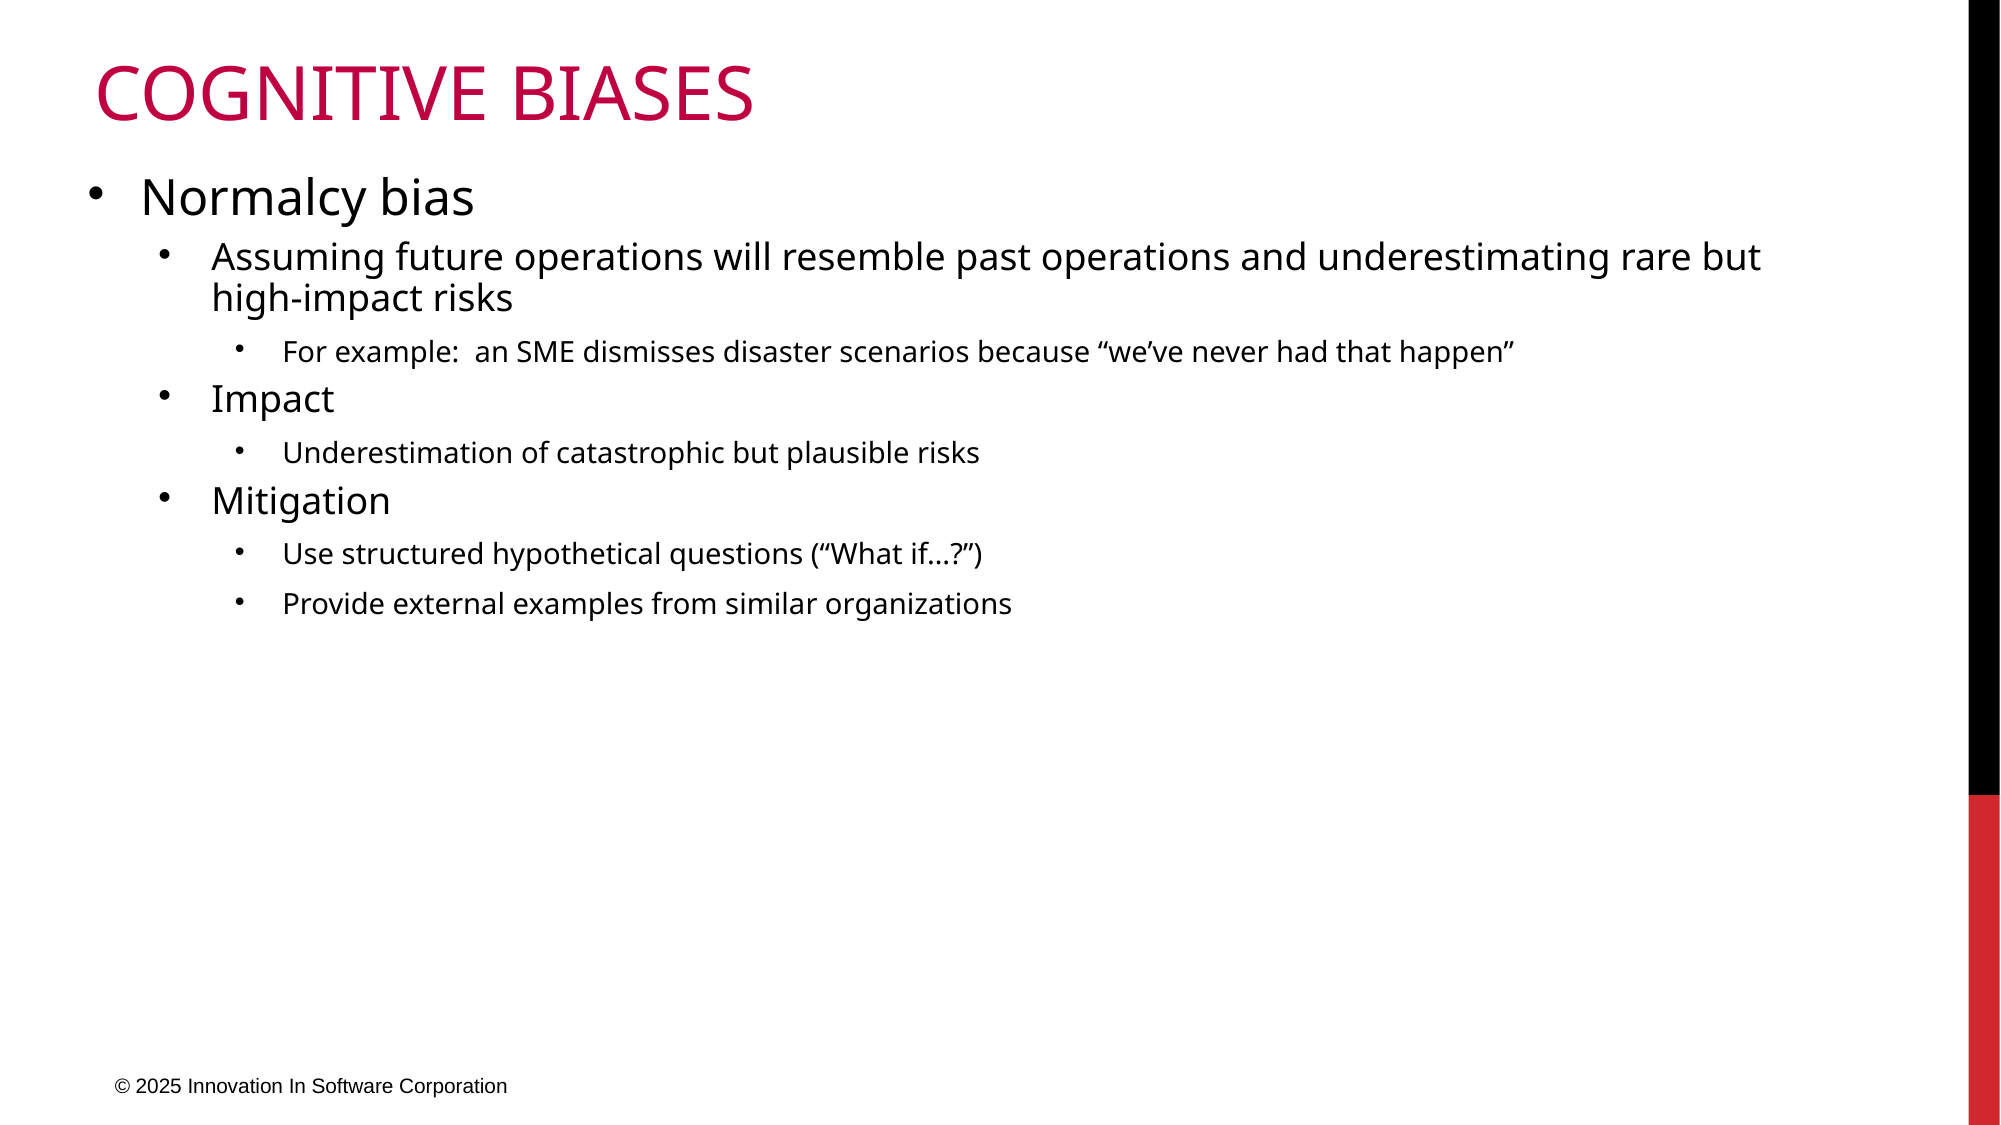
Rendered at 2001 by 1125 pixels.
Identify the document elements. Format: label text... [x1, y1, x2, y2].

list Normalcy bias Assuming future operations will resemble past operations and underestimating rare but high-impact risks For example: an SME dismisses disaster scenarios because “we’ve never had that happen” Impact Underestimation of catastrophic but plausible risks Mitigation Use structured hypothetical questions (“What if…?”) Provide external examples from similar organizations [69, 172, 1766, 990]
title Cognitive biases [94, 0, 1766, 172]
footer © 2025 Innovation In Software Corporation [99, 1065, 850, 1112]
